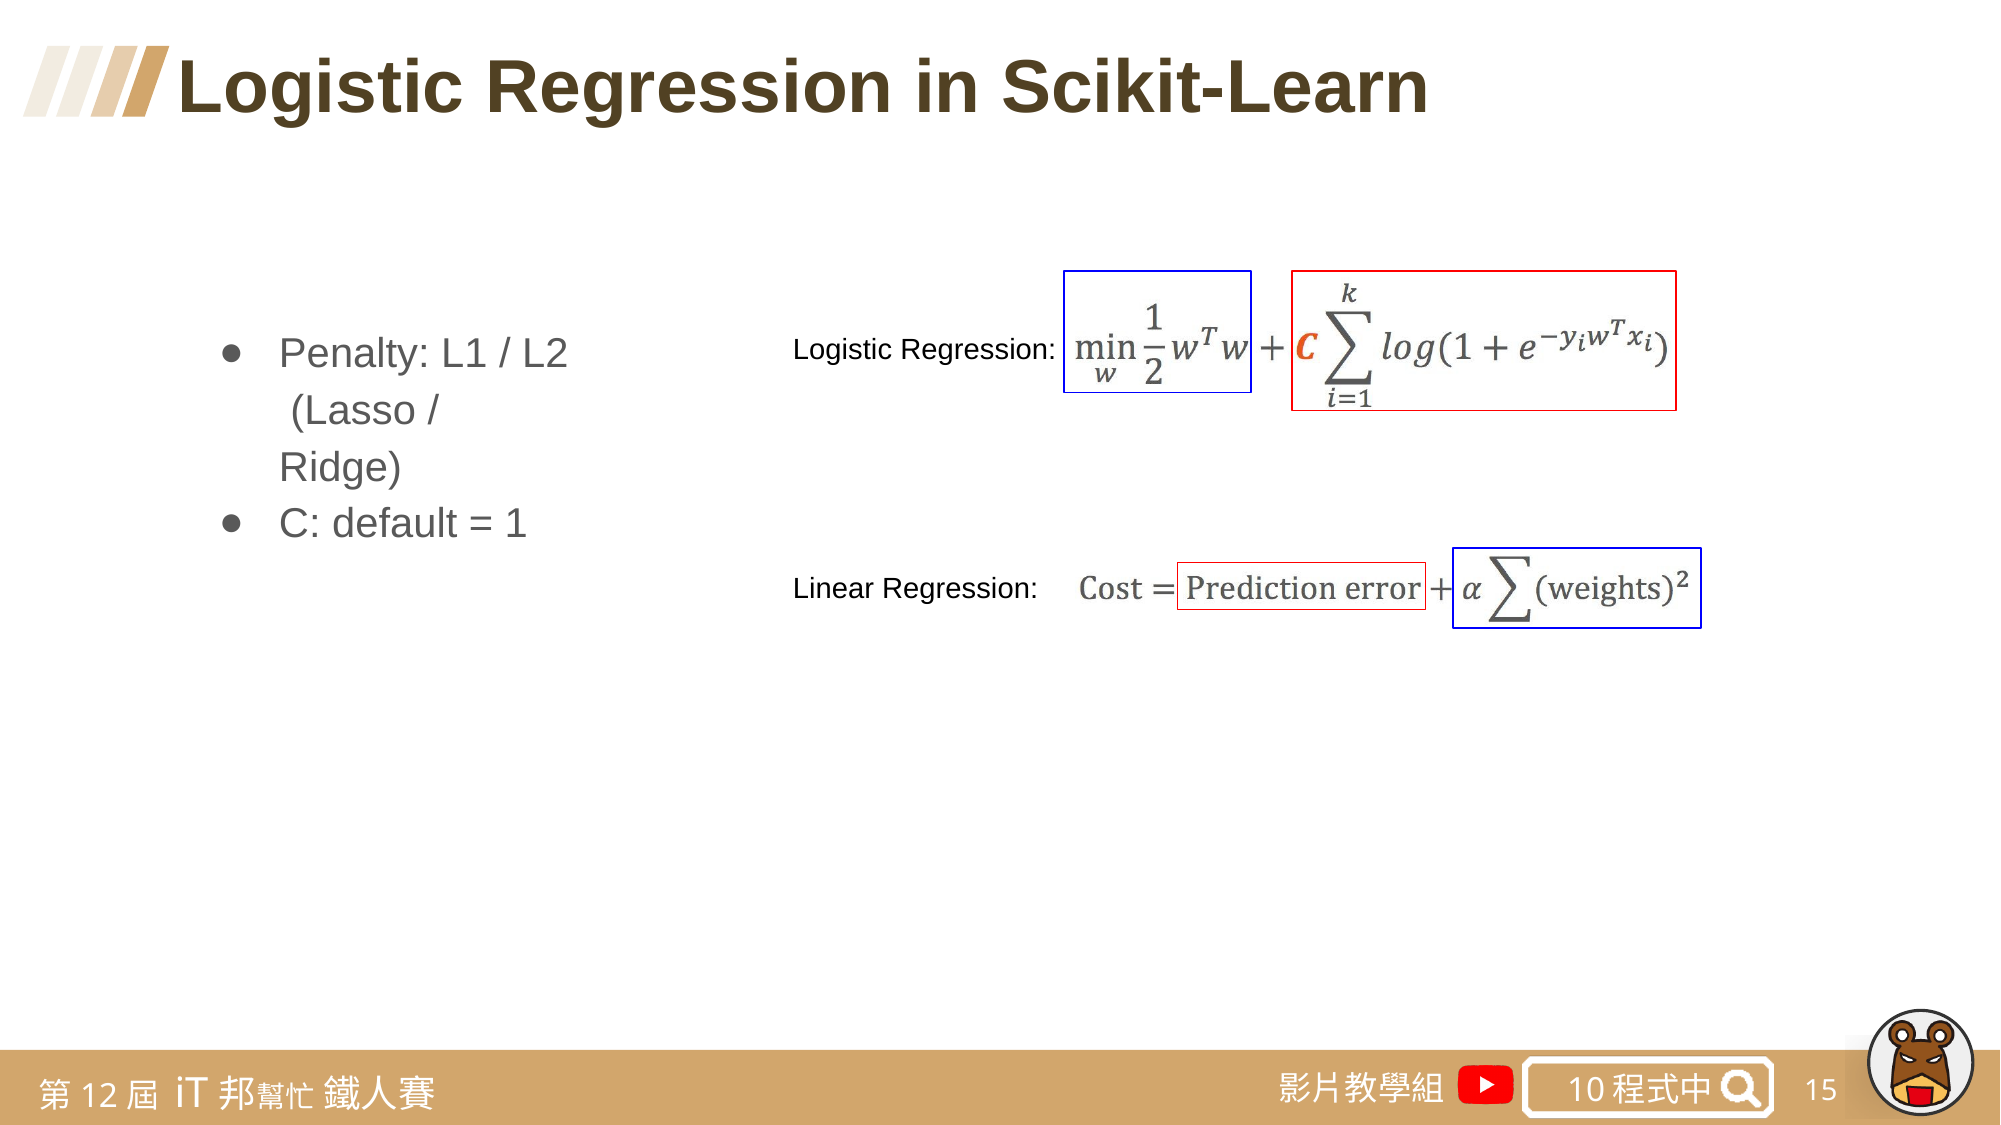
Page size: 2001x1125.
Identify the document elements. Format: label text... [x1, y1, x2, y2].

text_box [1292, 271, 1676, 411]
text_box [1064, 277, 1691, 419]
text_box Penalty: L1 / L2 (Lasso / Ridge) C: default = 1 [216, 316, 572, 534]
text_box [1064, 271, 1251, 393]
text_box [1064, 533, 1721, 651]
text_box Linear Regression: [790, 567, 1040, 607]
text_box Logistic Regression: [790, 327, 1058, 368]
text_box [1177, 562, 1426, 610]
picture [1410, 962, 1774, 1125]
picture [1871, 1012, 1971, 1112]
list Logistic Regression in Scikit-Learn [162, 40, 1691, 138]
text_box [1452, 547, 1701, 628]
